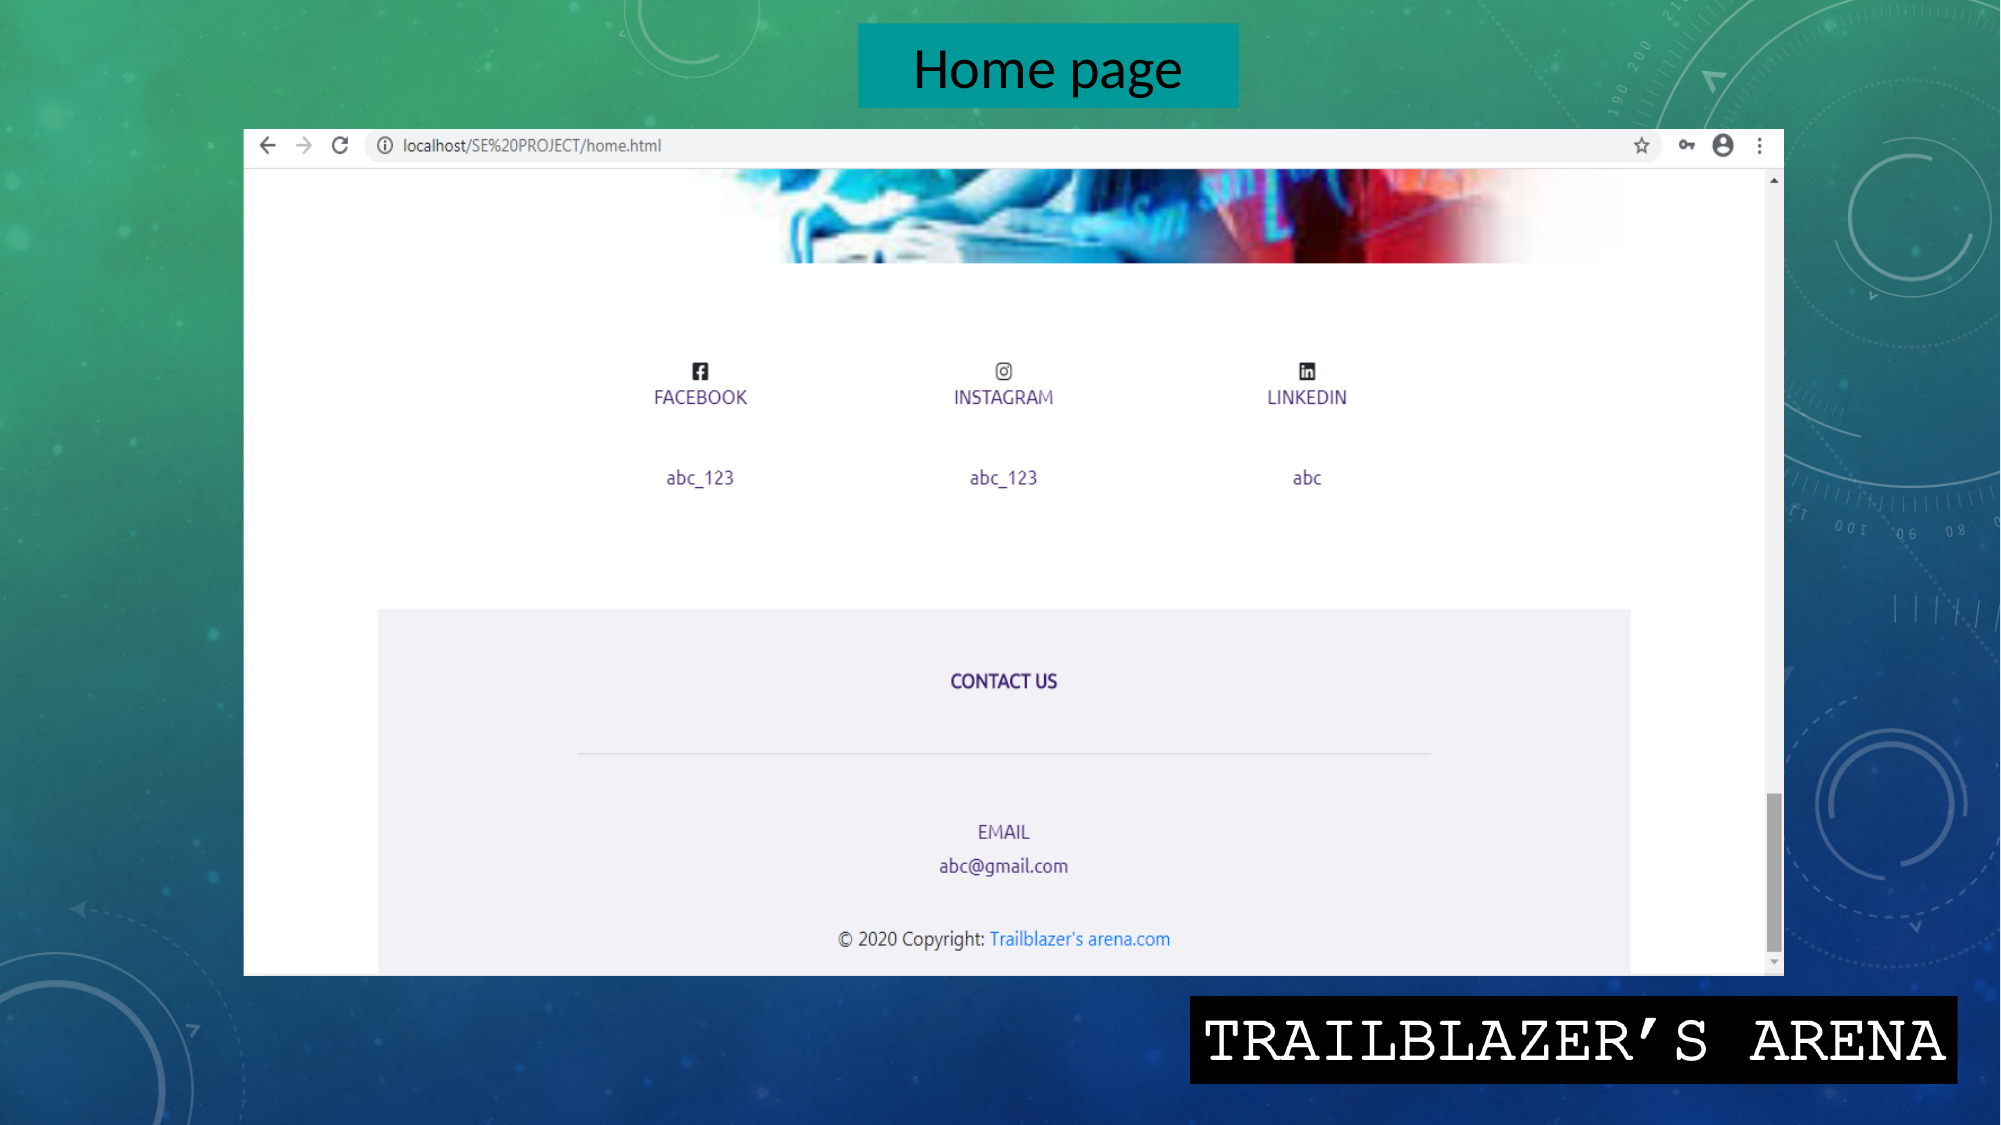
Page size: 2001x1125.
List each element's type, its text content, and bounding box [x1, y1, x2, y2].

picture [0, 0, 2001, 1125]
text_box Home page [858, 23, 1239, 108]
